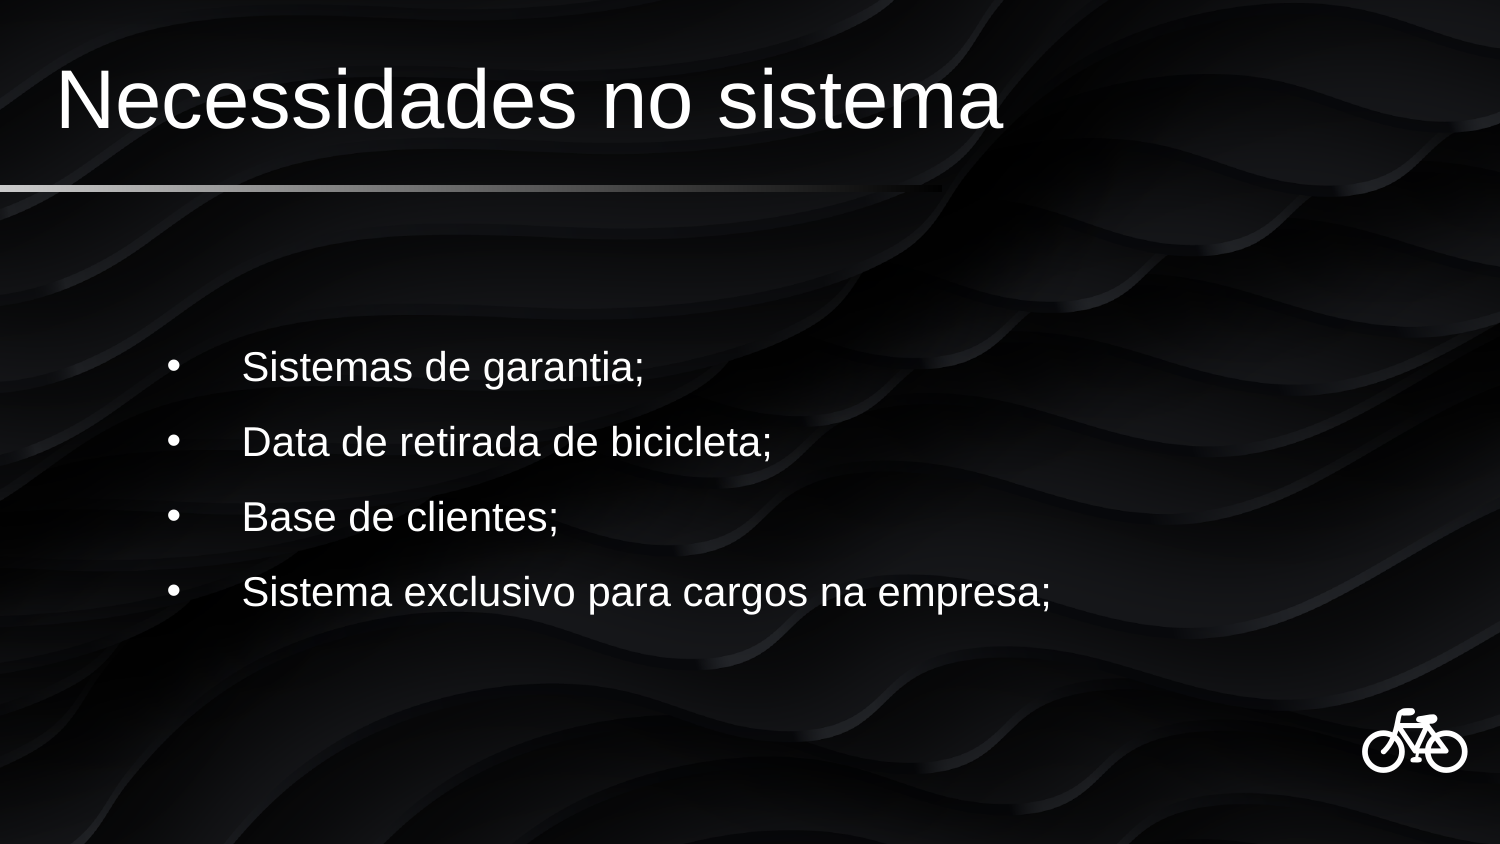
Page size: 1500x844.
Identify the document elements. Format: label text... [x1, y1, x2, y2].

text_box Necessidades no sistema [40, 30, 1114, 126]
text_box Sistemas de garantia; Data de retirada de bicicleta; Base de clientes; Sistema exclusivo para cargos na empresa; [151, 239, 1347, 766]
text_box 🚲 [1342, 663, 1500, 821]
picture [0, 0, 1500, 844]
